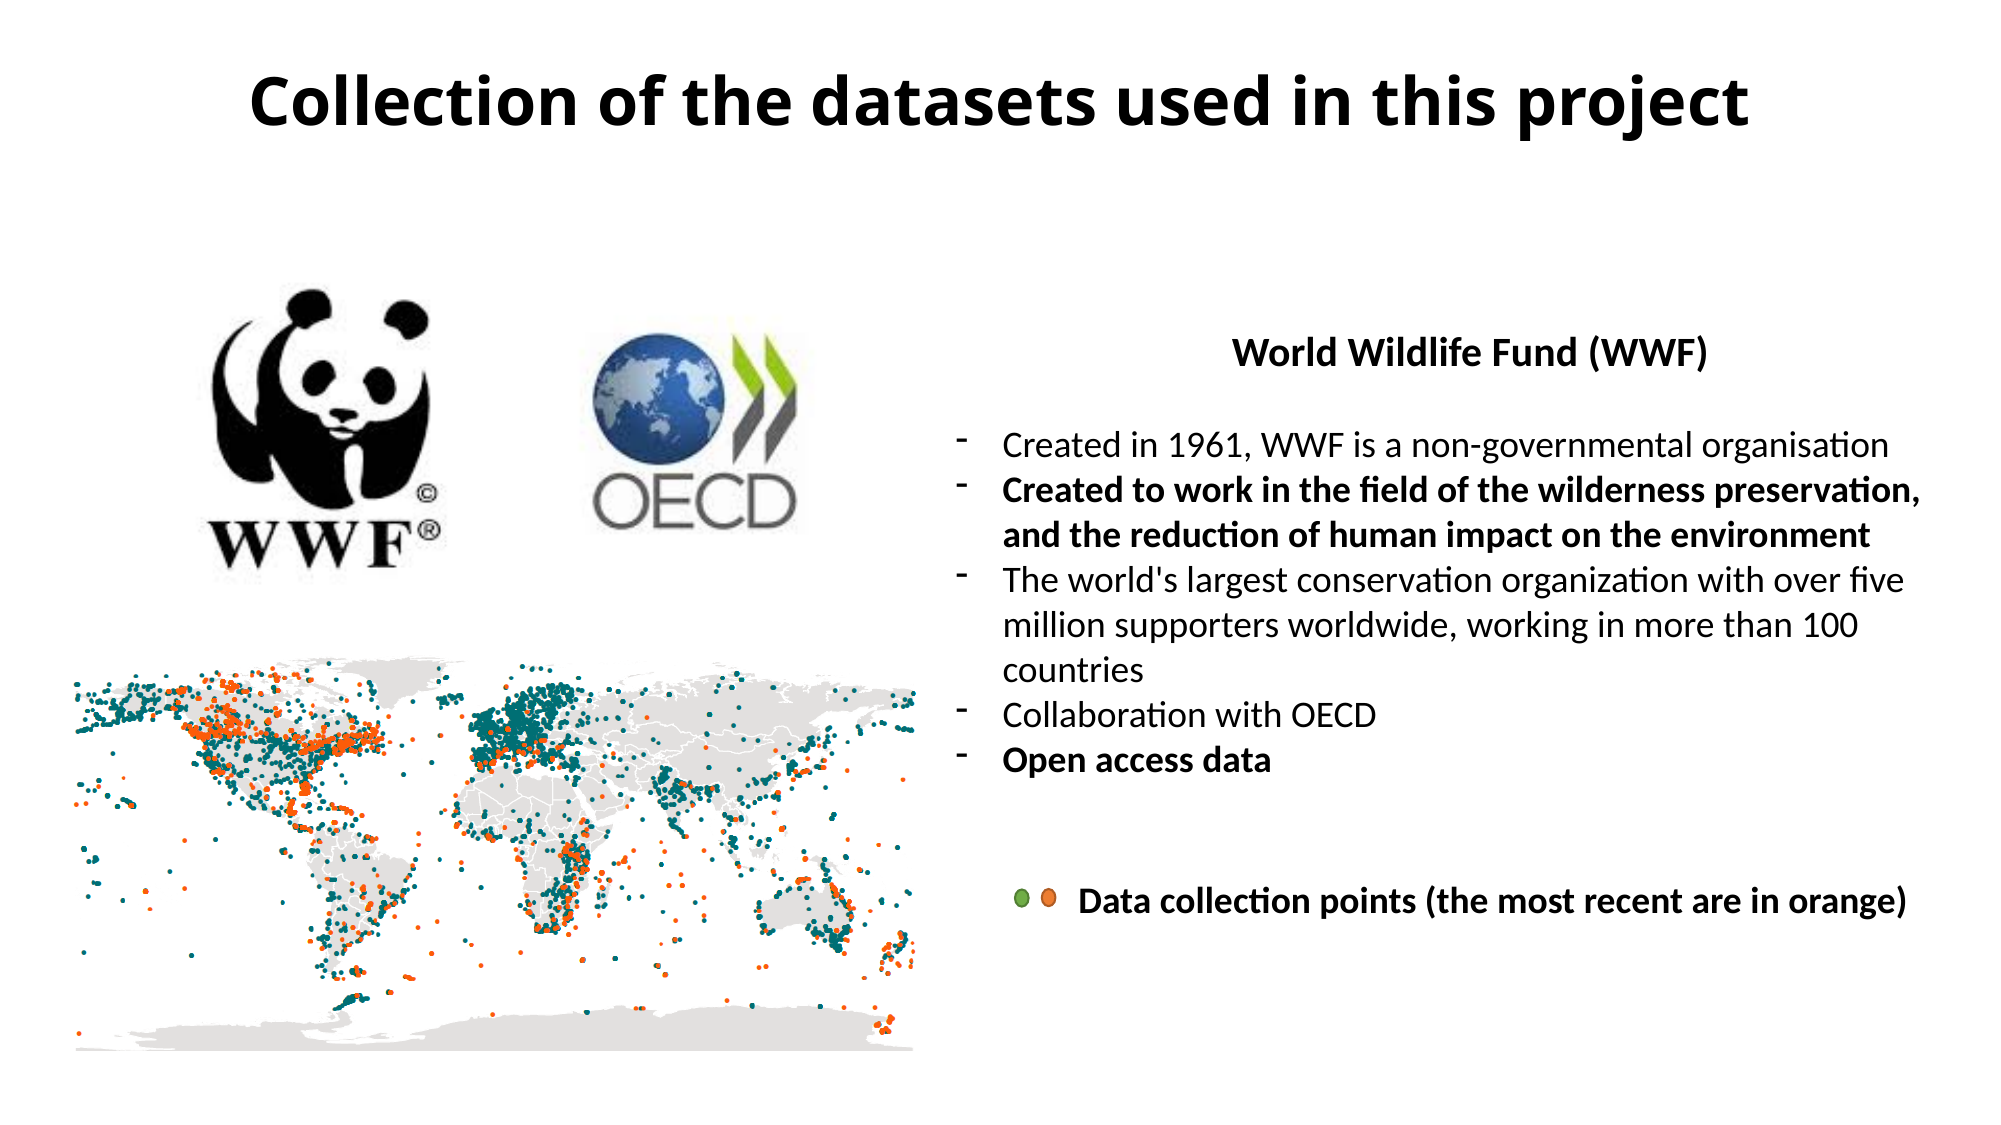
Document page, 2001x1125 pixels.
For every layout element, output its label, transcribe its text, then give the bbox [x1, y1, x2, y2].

picture [61, 644, 944, 1077]
text_box Data collection points (the most recent are in orange) [1063, 868, 2000, 929]
text_box [1013, 888, 1030, 908]
title Collection of the datasets used in this project [137, 59, 1863, 197]
text_box World Wildlife Fund (WWF) Created in 1961, WWF is a non-governmental organisation Created to work in the field of the wilderness preservation, and the reduction of human impact on the environment The world's largest conservation organization with over five million supporters worldwide, working in more than 100 countries Collaboration with OECD Open access data [940, 317, 2000, 788]
text_box [1040, 887, 1057, 908]
picture [180, 250, 825, 591]
